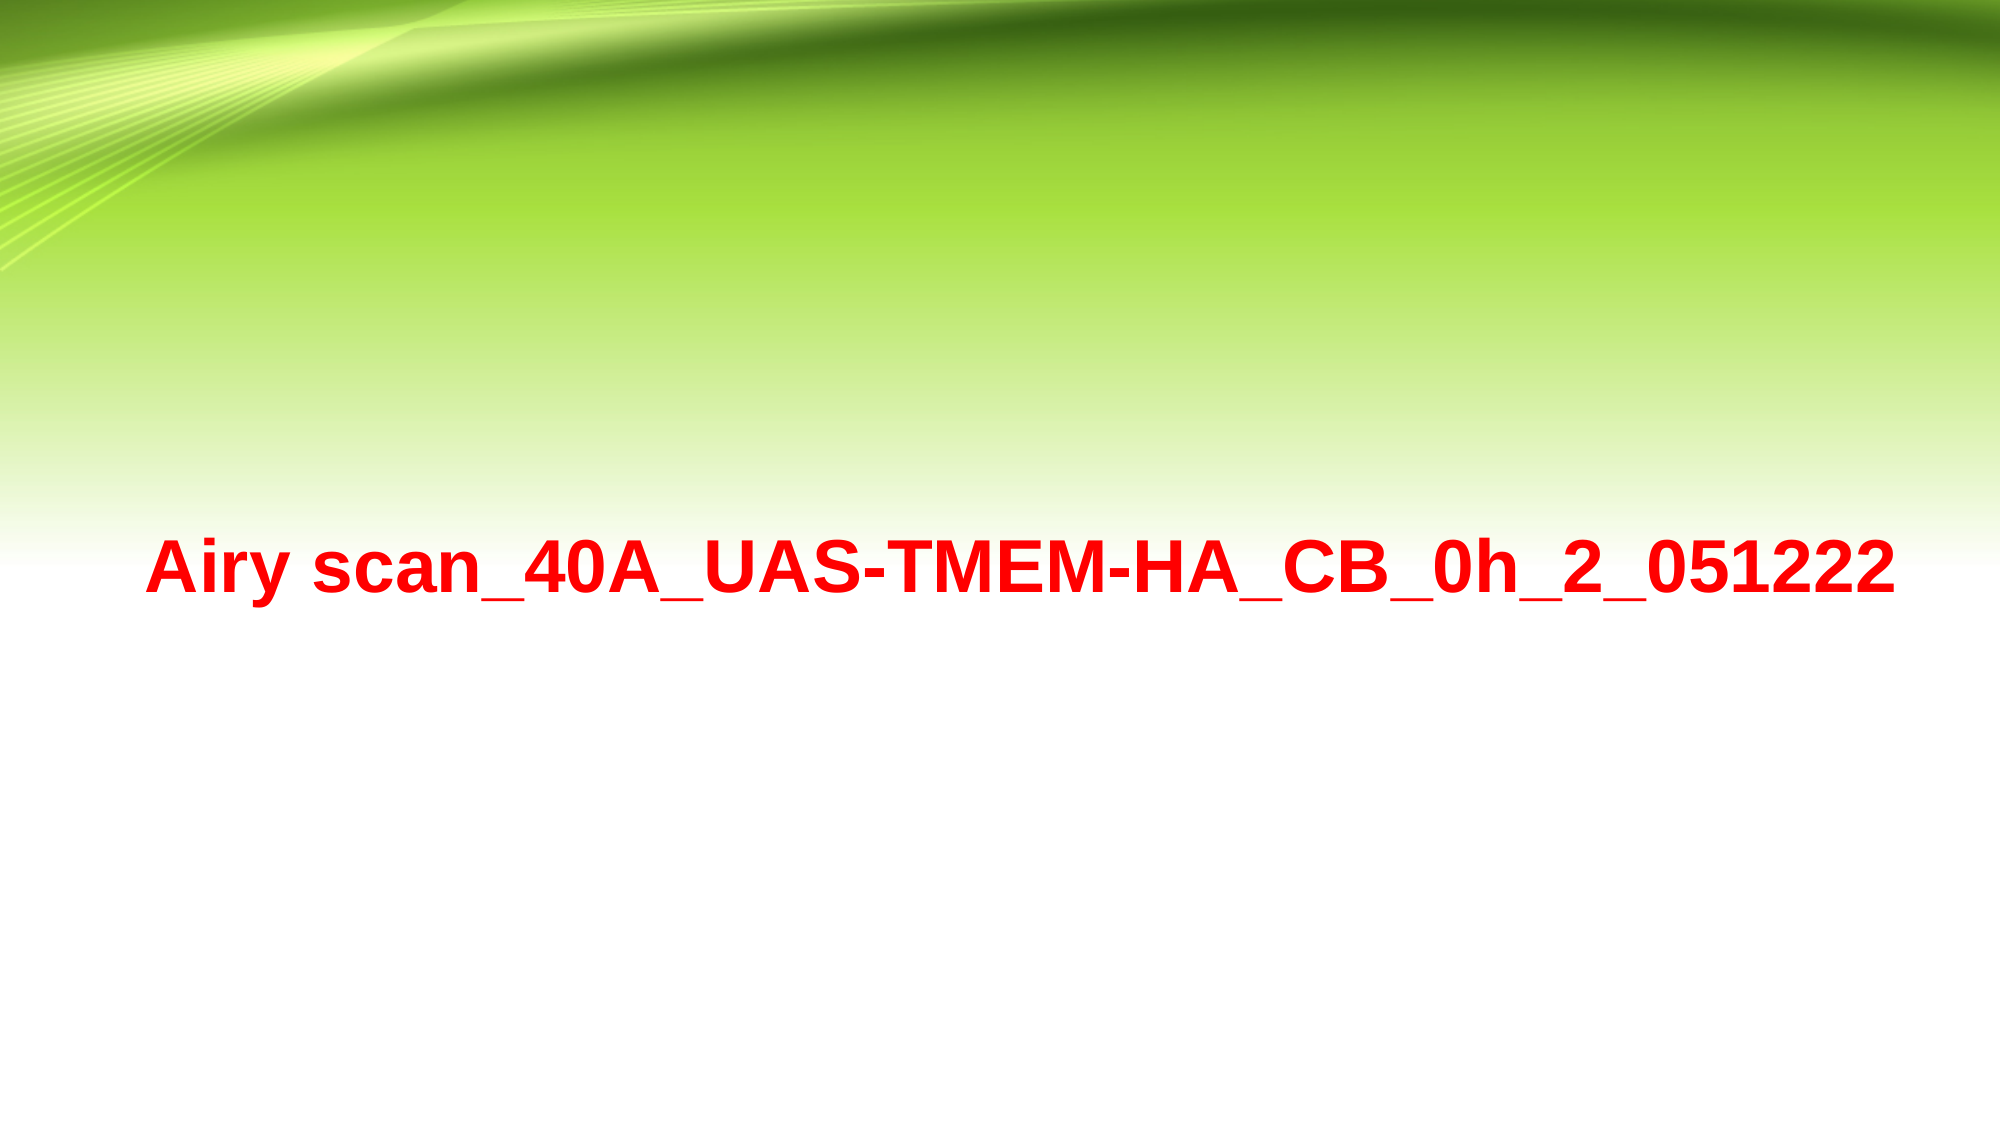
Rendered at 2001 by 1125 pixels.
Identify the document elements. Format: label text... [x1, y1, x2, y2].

title Airy scan_40A_UAS-TMEM-HA_CB_0h_2_051222 [129, 499, 1931, 626]
picture [0, 0, 2000, 1125]
